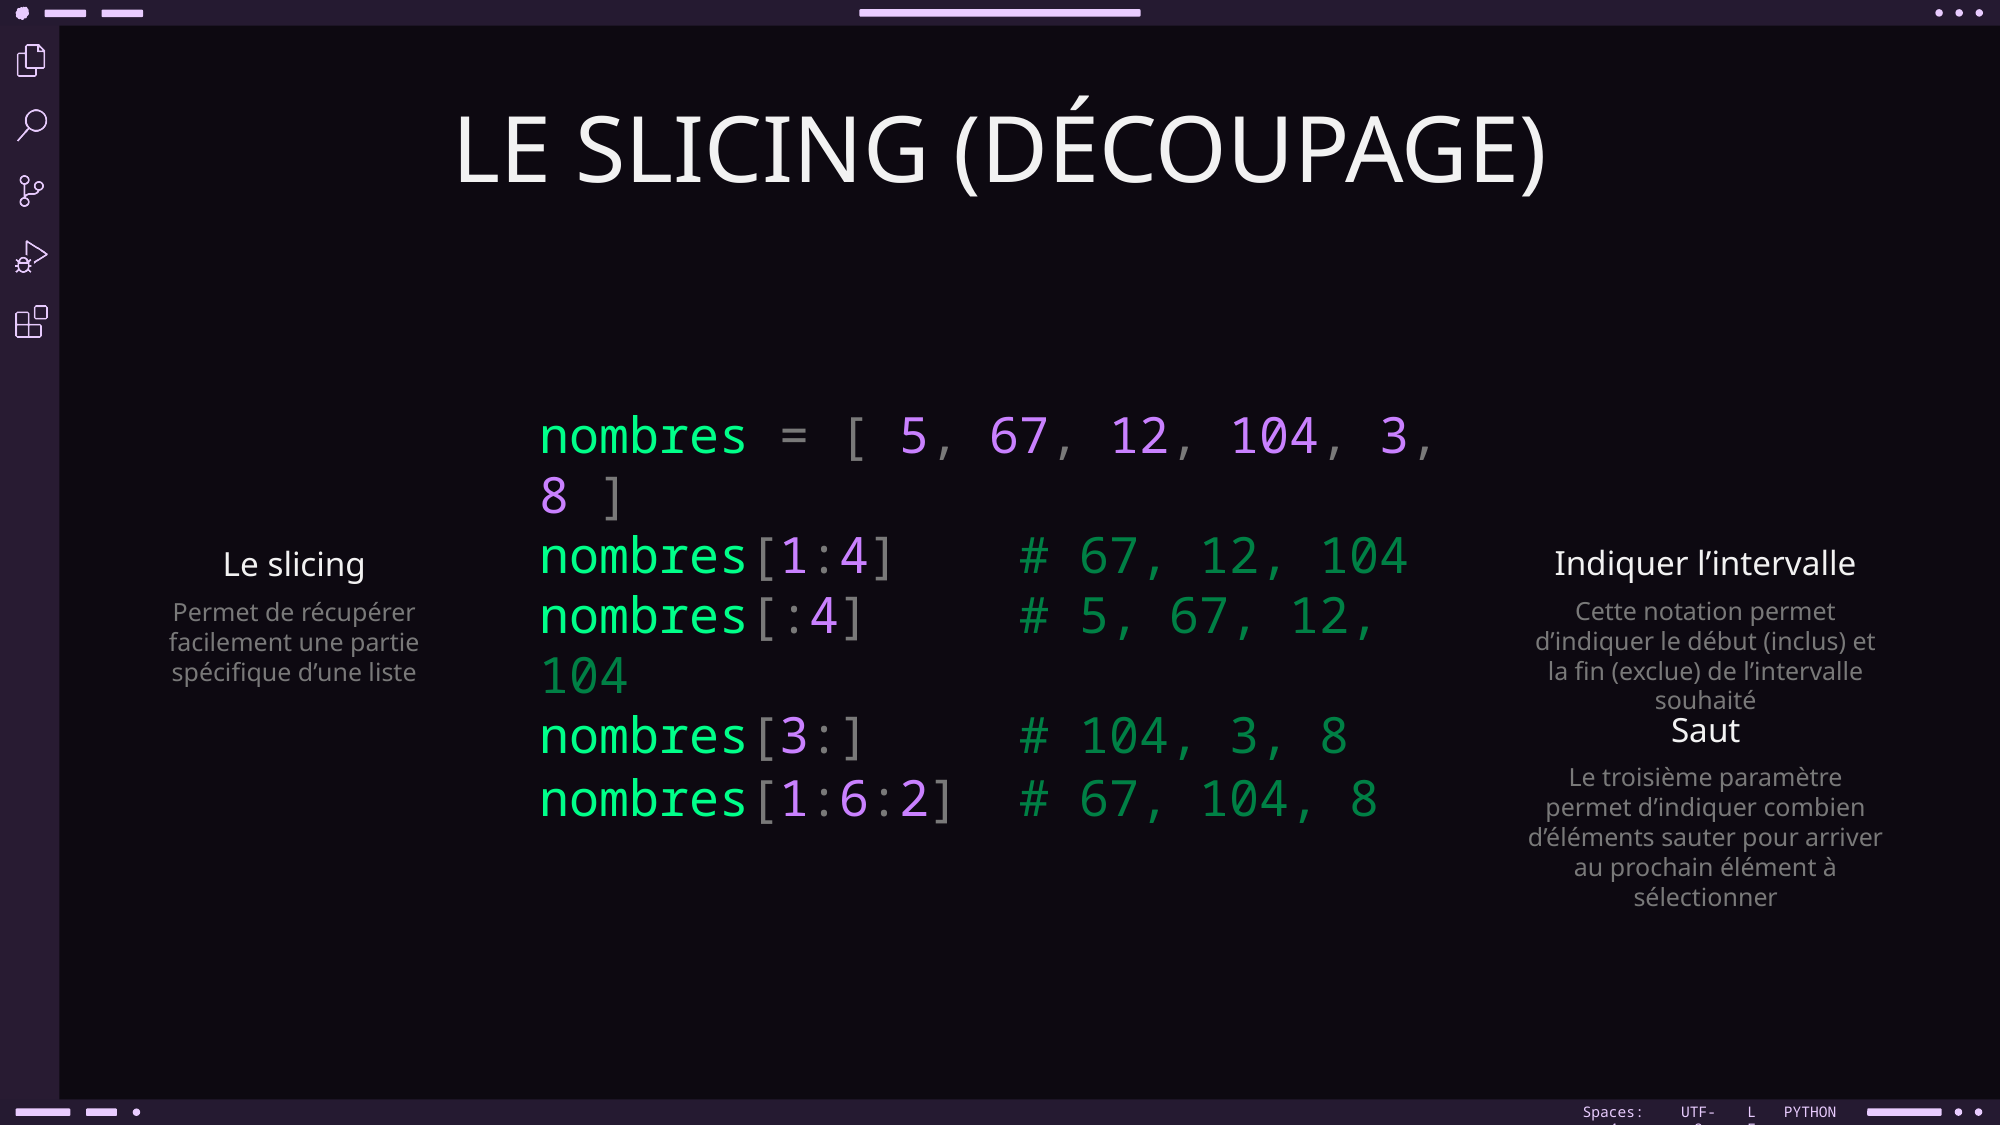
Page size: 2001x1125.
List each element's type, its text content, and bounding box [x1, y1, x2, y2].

text_box Le slicing Permet de récupérer facilement une partie spécifique d’une liste [142, 536, 447, 694]
text_box nombres = [ 5, 67, 12, 104, 3, 8 ] [524, 396, 1496, 516]
text_box Saut Le troisième paramètre permet d’indiquer combien d’éléments sauter pour arriver au prochain élément à sélectionner [1509, 701, 1902, 919]
text_box LE SLICING (DÉCOUPAGE) [142, 95, 1858, 210]
picture [15, 240, 48, 273]
picture [15, 305, 48, 338]
picture [15, 175, 48, 207]
text_box Indiquer l’intervalle Cette notation permet d’indiquer le début (inclus) et la fin (exclue) de l’intervalle souhaité [1509, 535, 1902, 701]
text_box nombres[1:4] # 67, 12, 104 nombres[:4] # 5, 67, 12, 104 nombres[3:] # 104, 3, 8 [524, 516, 1496, 758]
text_box nombres[1:6:2] # 67, 104, 8 [524, 758, 1496, 834]
picture [15, 44, 48, 77]
picture [15, 109, 48, 142]
